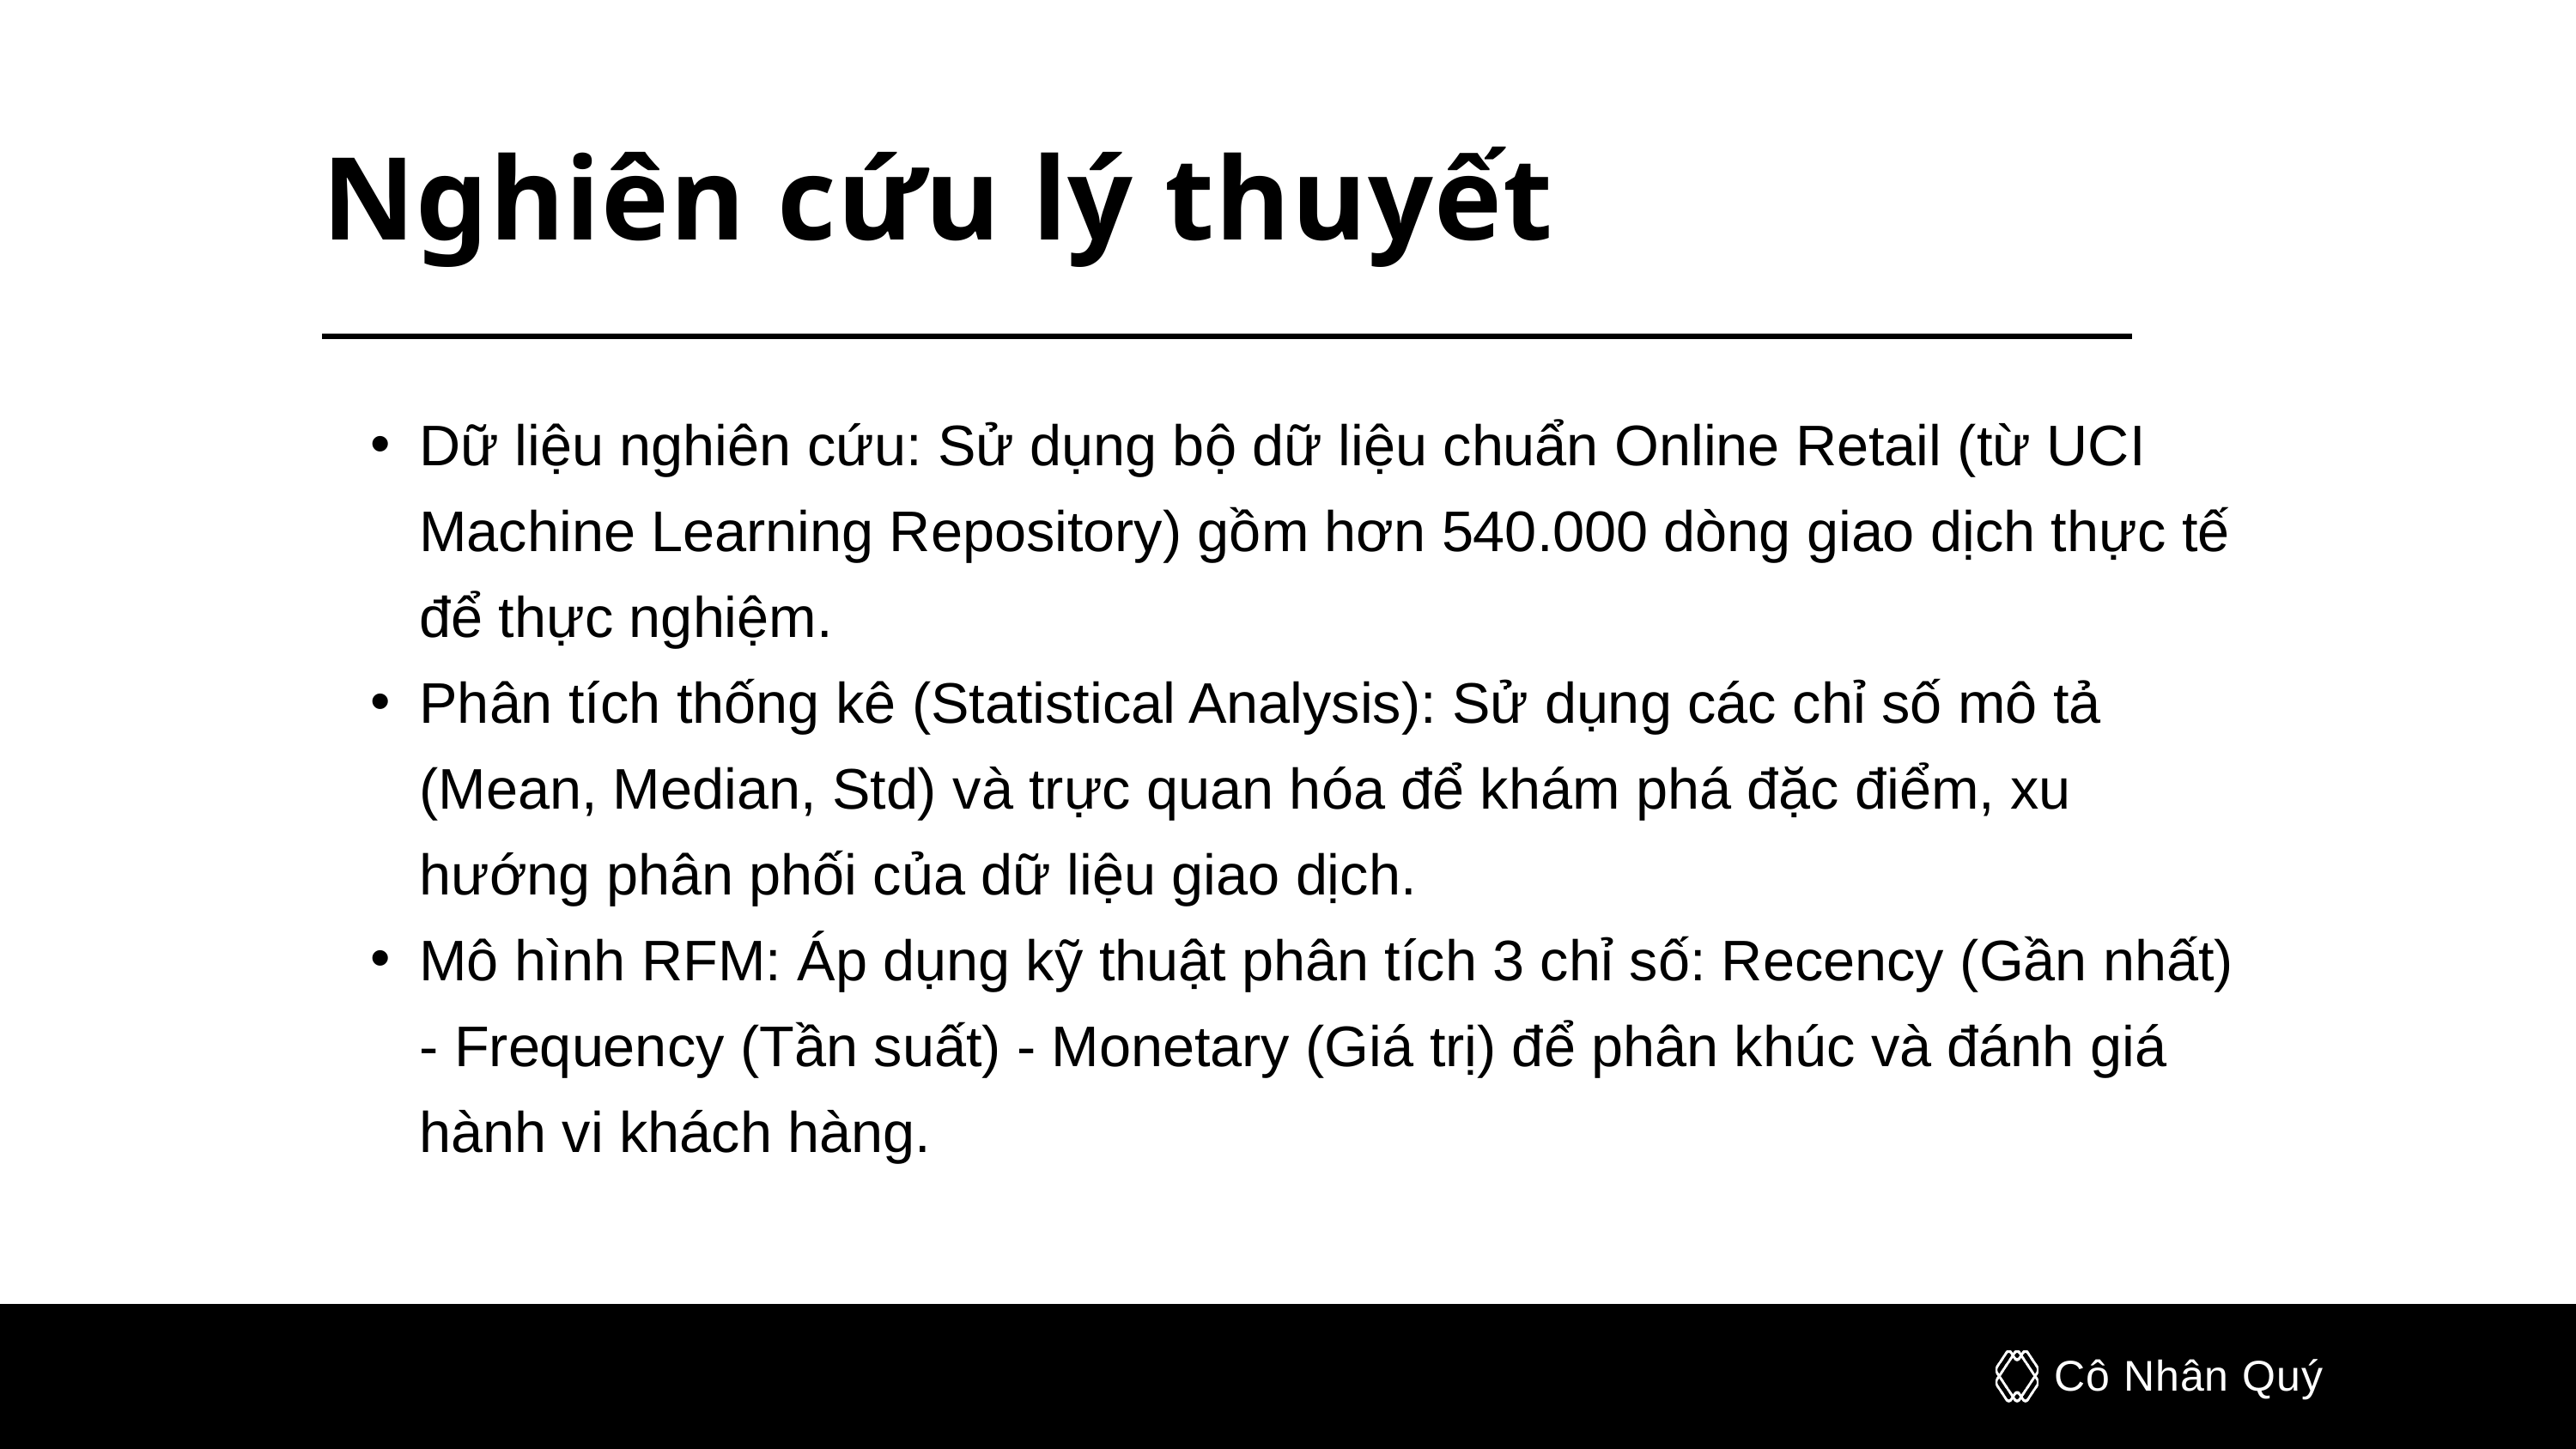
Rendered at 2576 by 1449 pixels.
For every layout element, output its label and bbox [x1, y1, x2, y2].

text_box [0, 1303, 2576, 1449]
text_box [321, 130, 2254, 1161]
text_box [1995, 1349, 2432, 1403]
